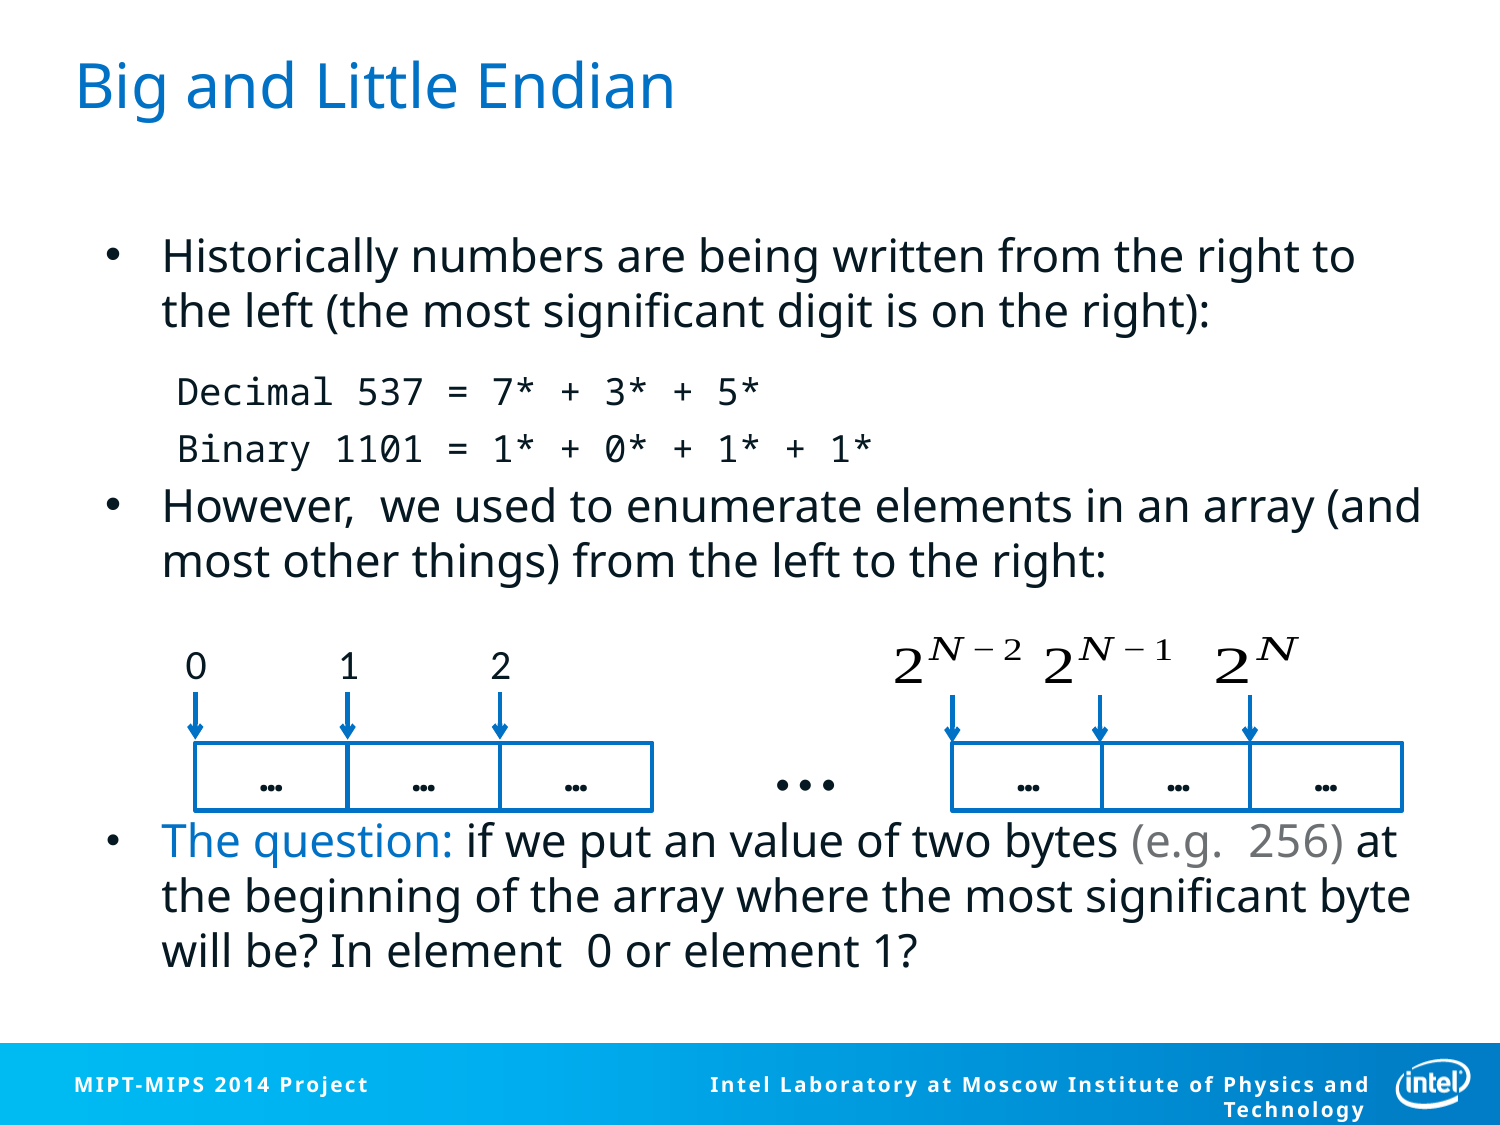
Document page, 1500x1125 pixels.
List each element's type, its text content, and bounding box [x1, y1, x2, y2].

text_box … [760, 691, 843, 817]
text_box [1042, 630, 1172, 743]
picture [1243, 1043, 1253, 1125]
text_box … [498, 741, 654, 813]
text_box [170, 630, 223, 740]
picture [1289, 1043, 1296, 1125]
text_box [474, 630, 528, 740]
text_box … [193, 741, 346, 813]
text_box … [950, 741, 1100, 813]
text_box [1212, 630, 1303, 743]
picture [1307, 1043, 1314, 1125]
text_box … [1100, 741, 1248, 813]
picture [1324, 1043, 1500, 1125]
text_box … [346, 741, 498, 813]
list Historically numbers are being written from the right to the left (the most significant digit is on the right): However, we used to enumerate elements in an array (and most other things) from the left to the right: The question: if we put an value of two bytes (e.g. 256) at the beginning of the array where the most significant byte will be? In element 0 or element 1? [74, 226, 1425, 971]
text_box … [1248, 741, 1404, 813]
title Big and Little Endian [74, 66, 1425, 214]
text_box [322, 630, 375, 740]
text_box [892, 630, 1022, 743]
